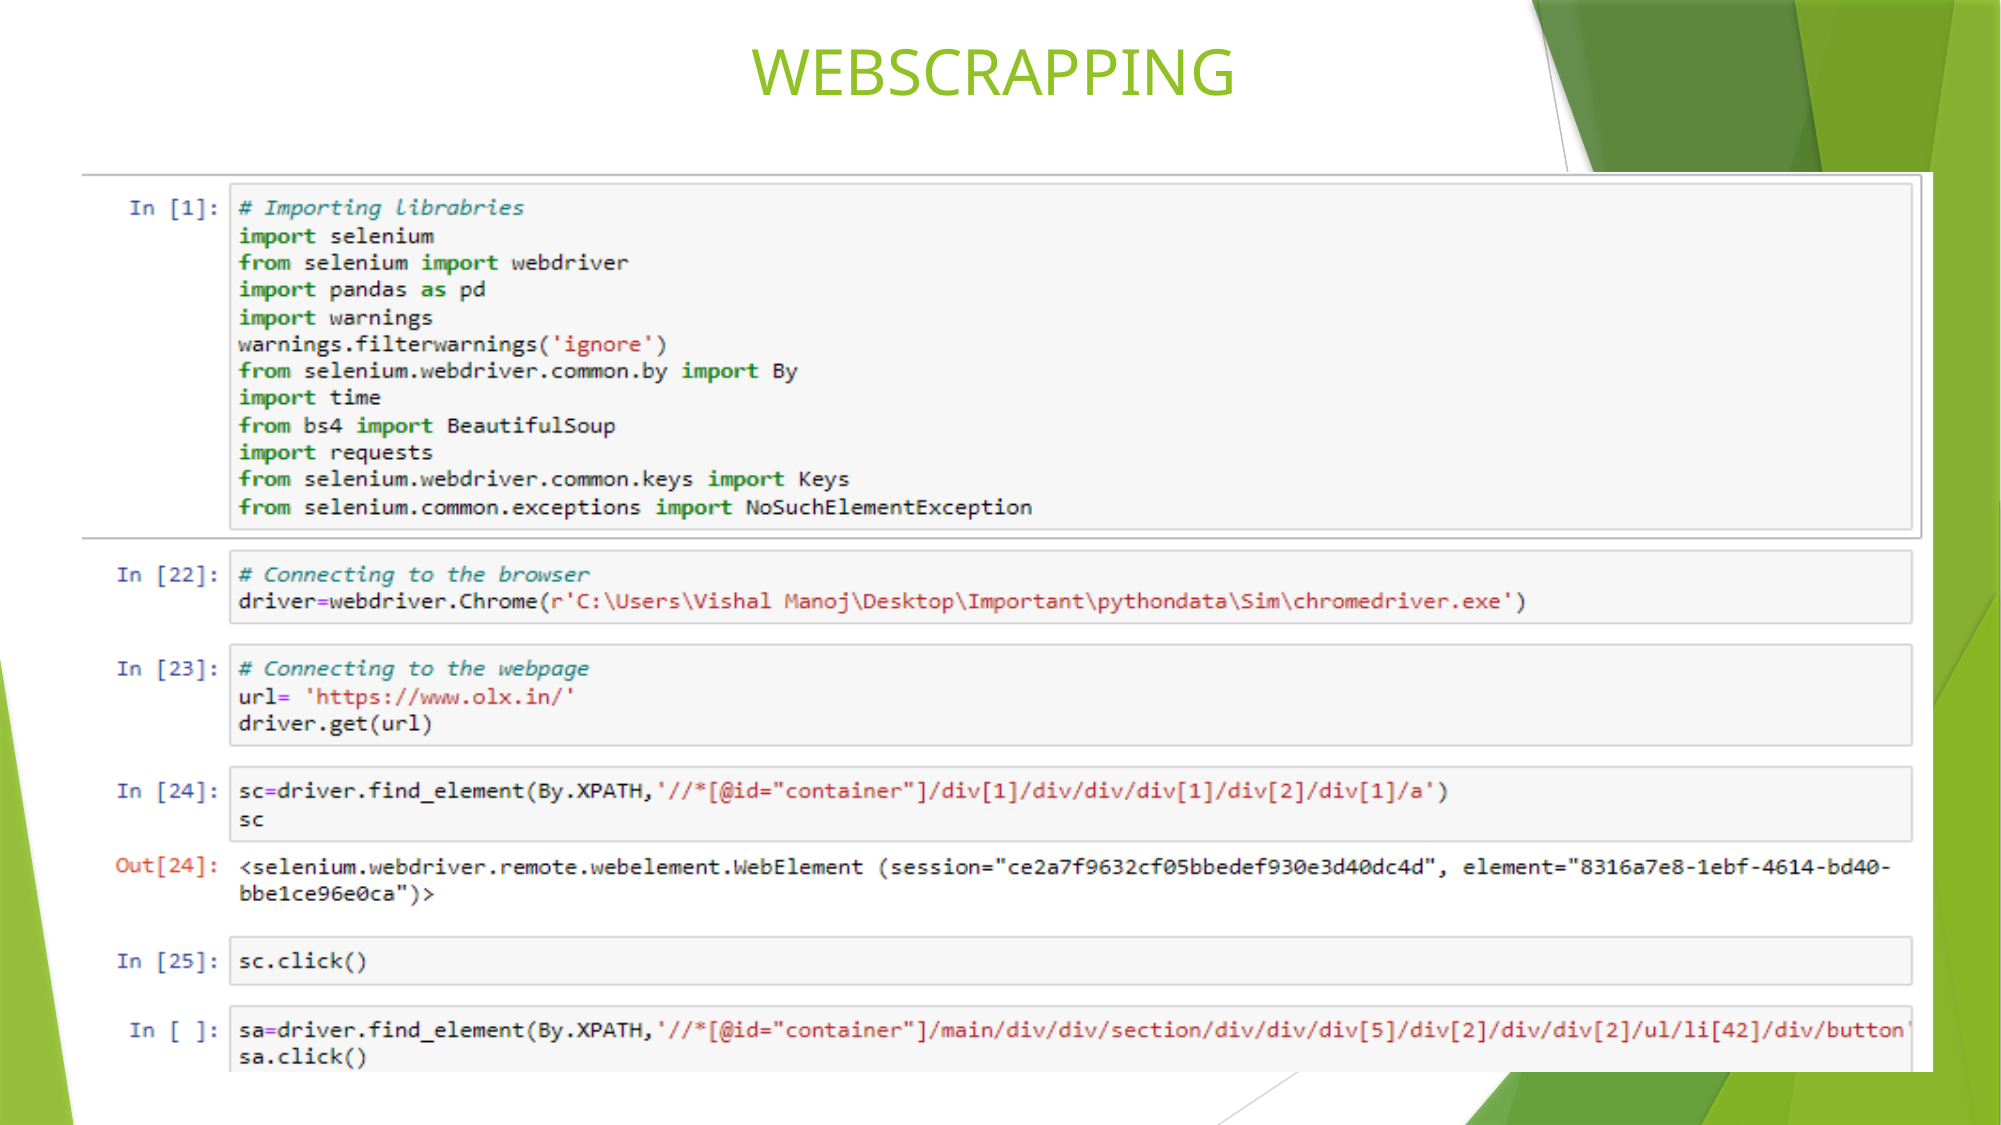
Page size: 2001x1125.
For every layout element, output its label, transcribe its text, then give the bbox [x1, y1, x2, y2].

title WEBSCRAPPING [131, 24, 1857, 117]
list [81, 172, 1934, 1073]
